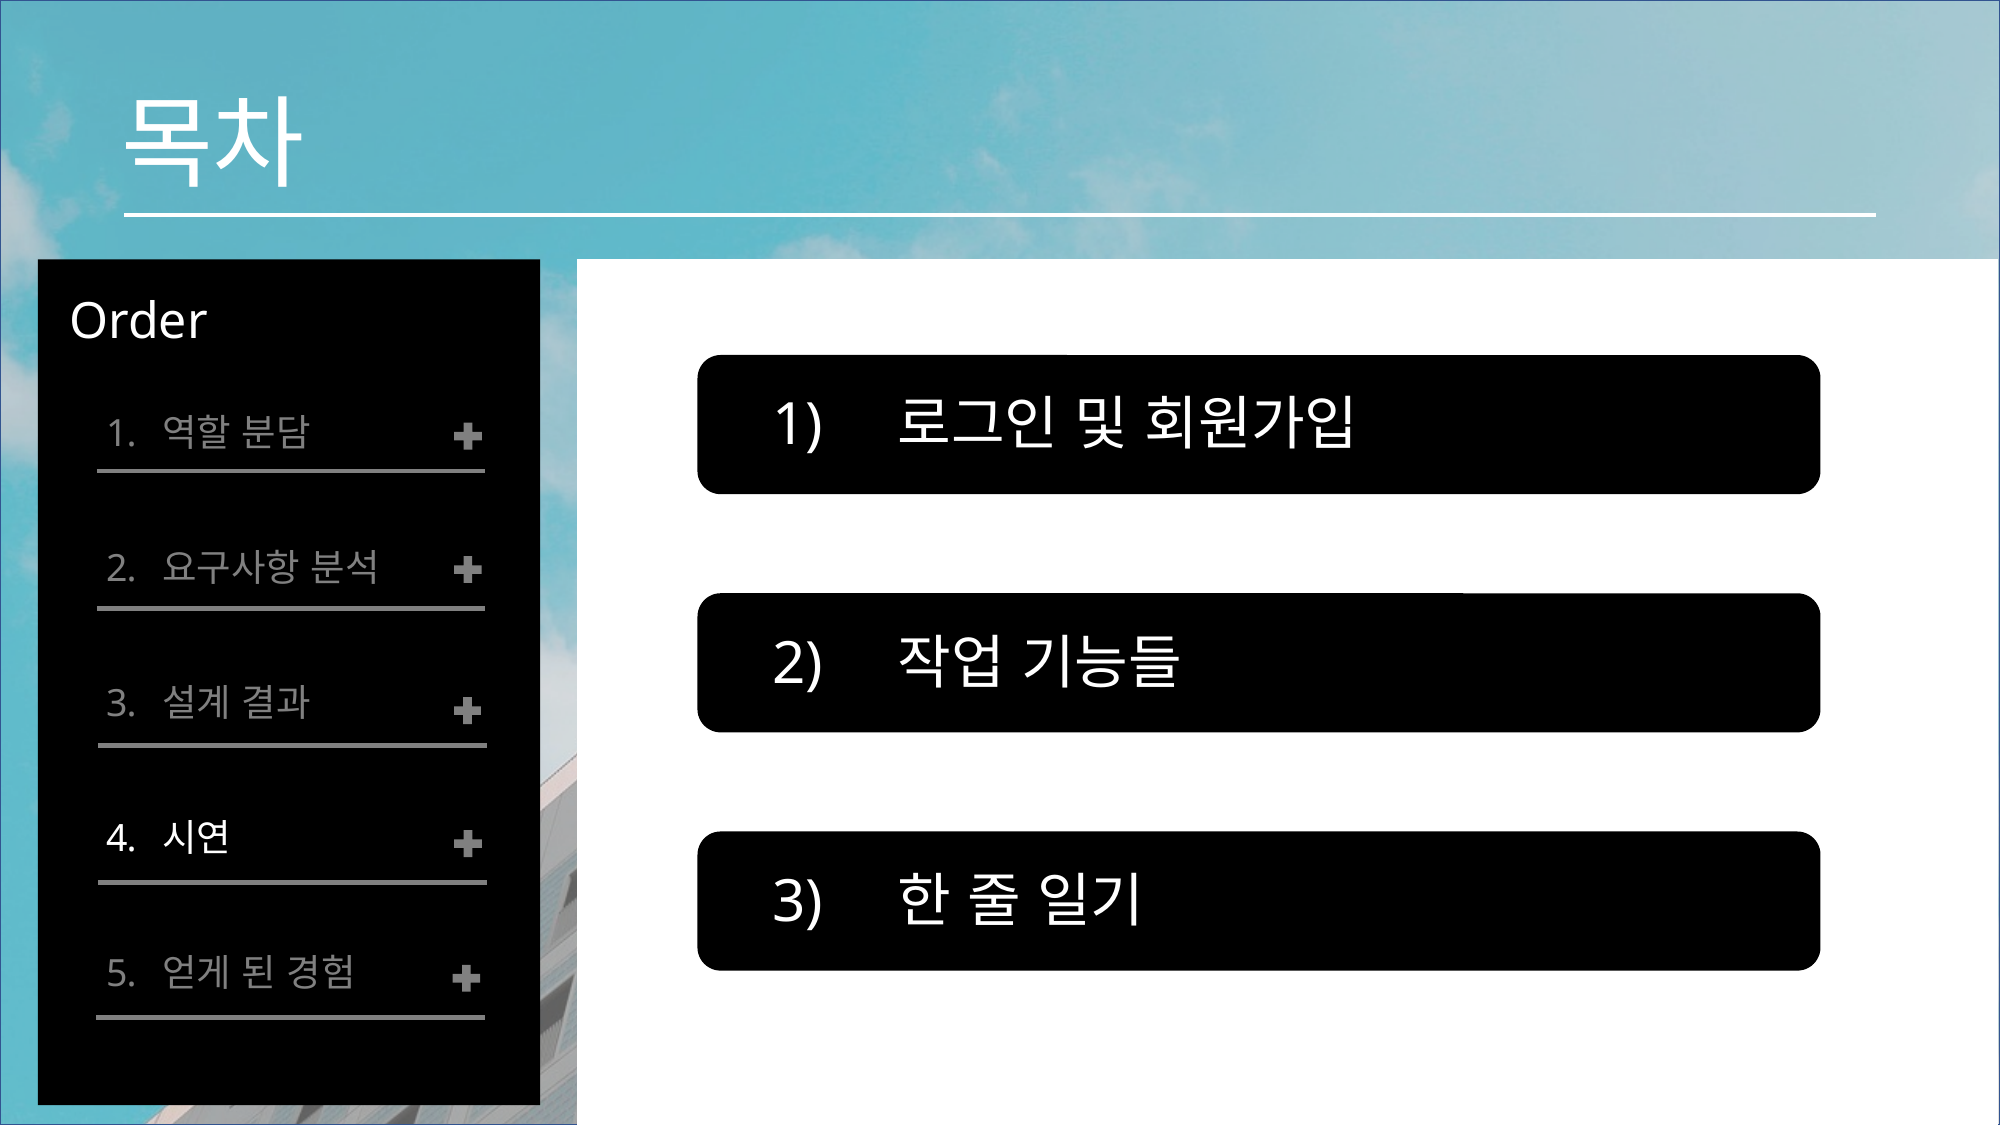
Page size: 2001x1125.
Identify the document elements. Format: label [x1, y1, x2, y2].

text_box [697, 593, 1821, 733]
text_box [697, 831, 1821, 971]
text_box [0, 0, 2000, 1125]
text_box [697, 355, 1821, 495]
text_box [91, 401, 487, 1018]
